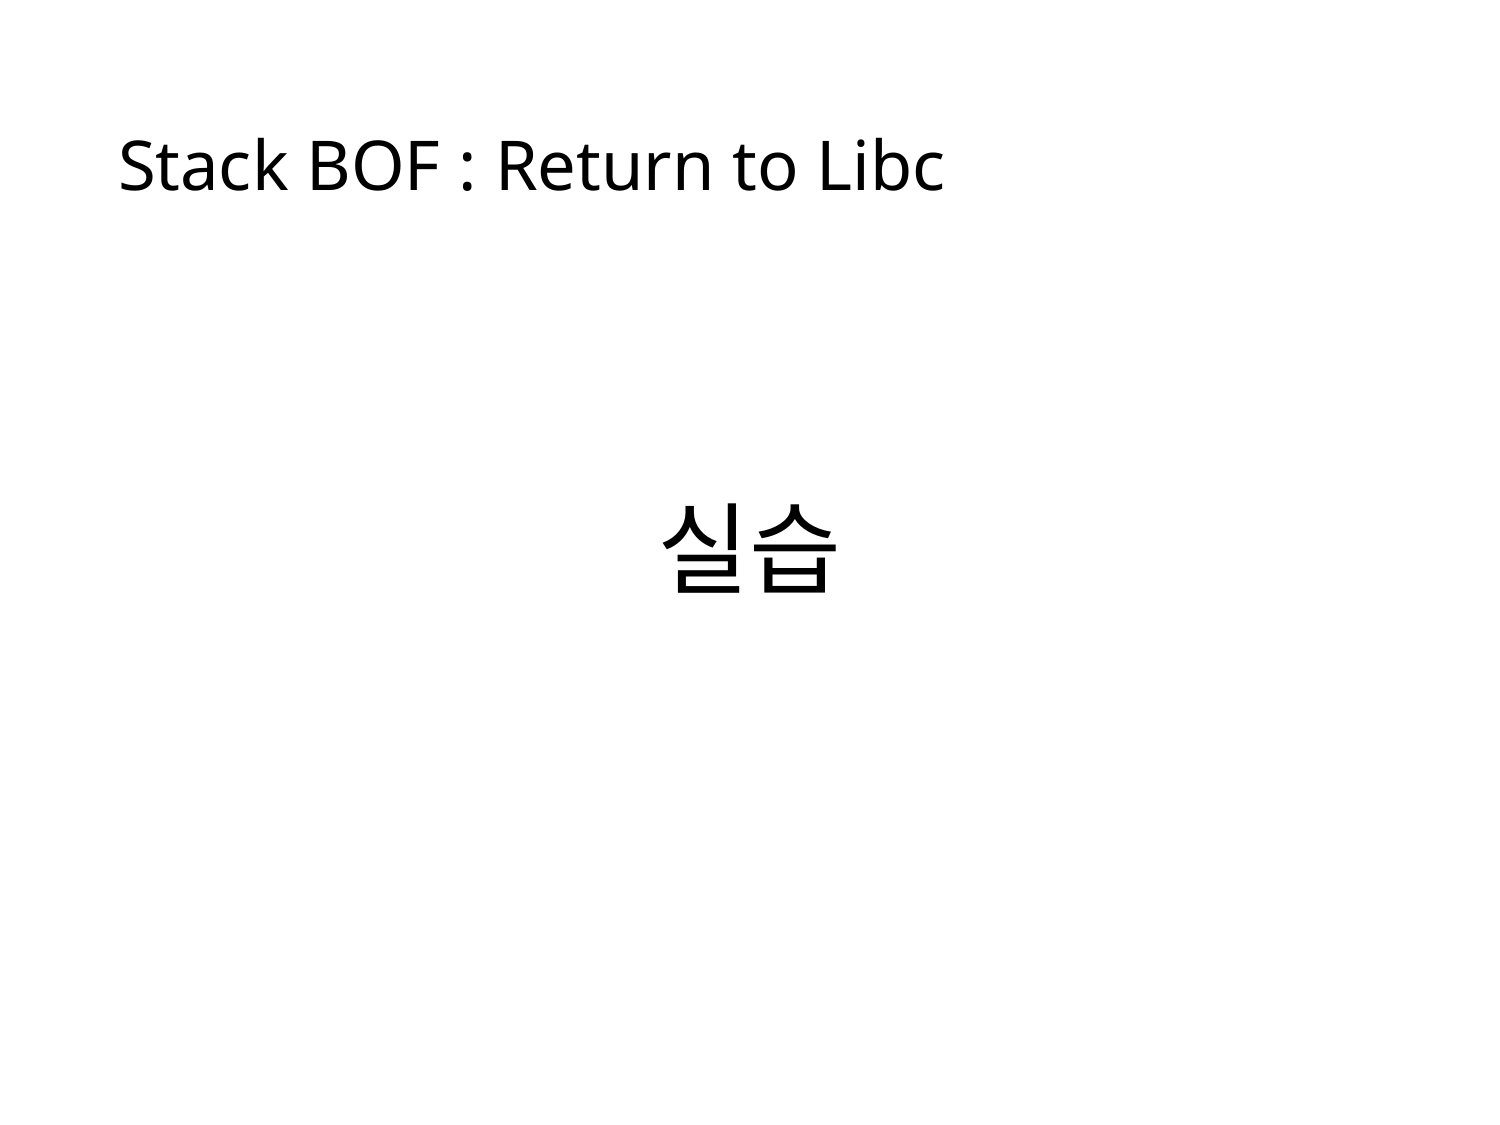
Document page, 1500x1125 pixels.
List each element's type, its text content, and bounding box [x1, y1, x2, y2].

text_box 실습 [643, 478, 857, 614]
title Stack BOF : Return to Libc [103, 59, 1397, 278]
